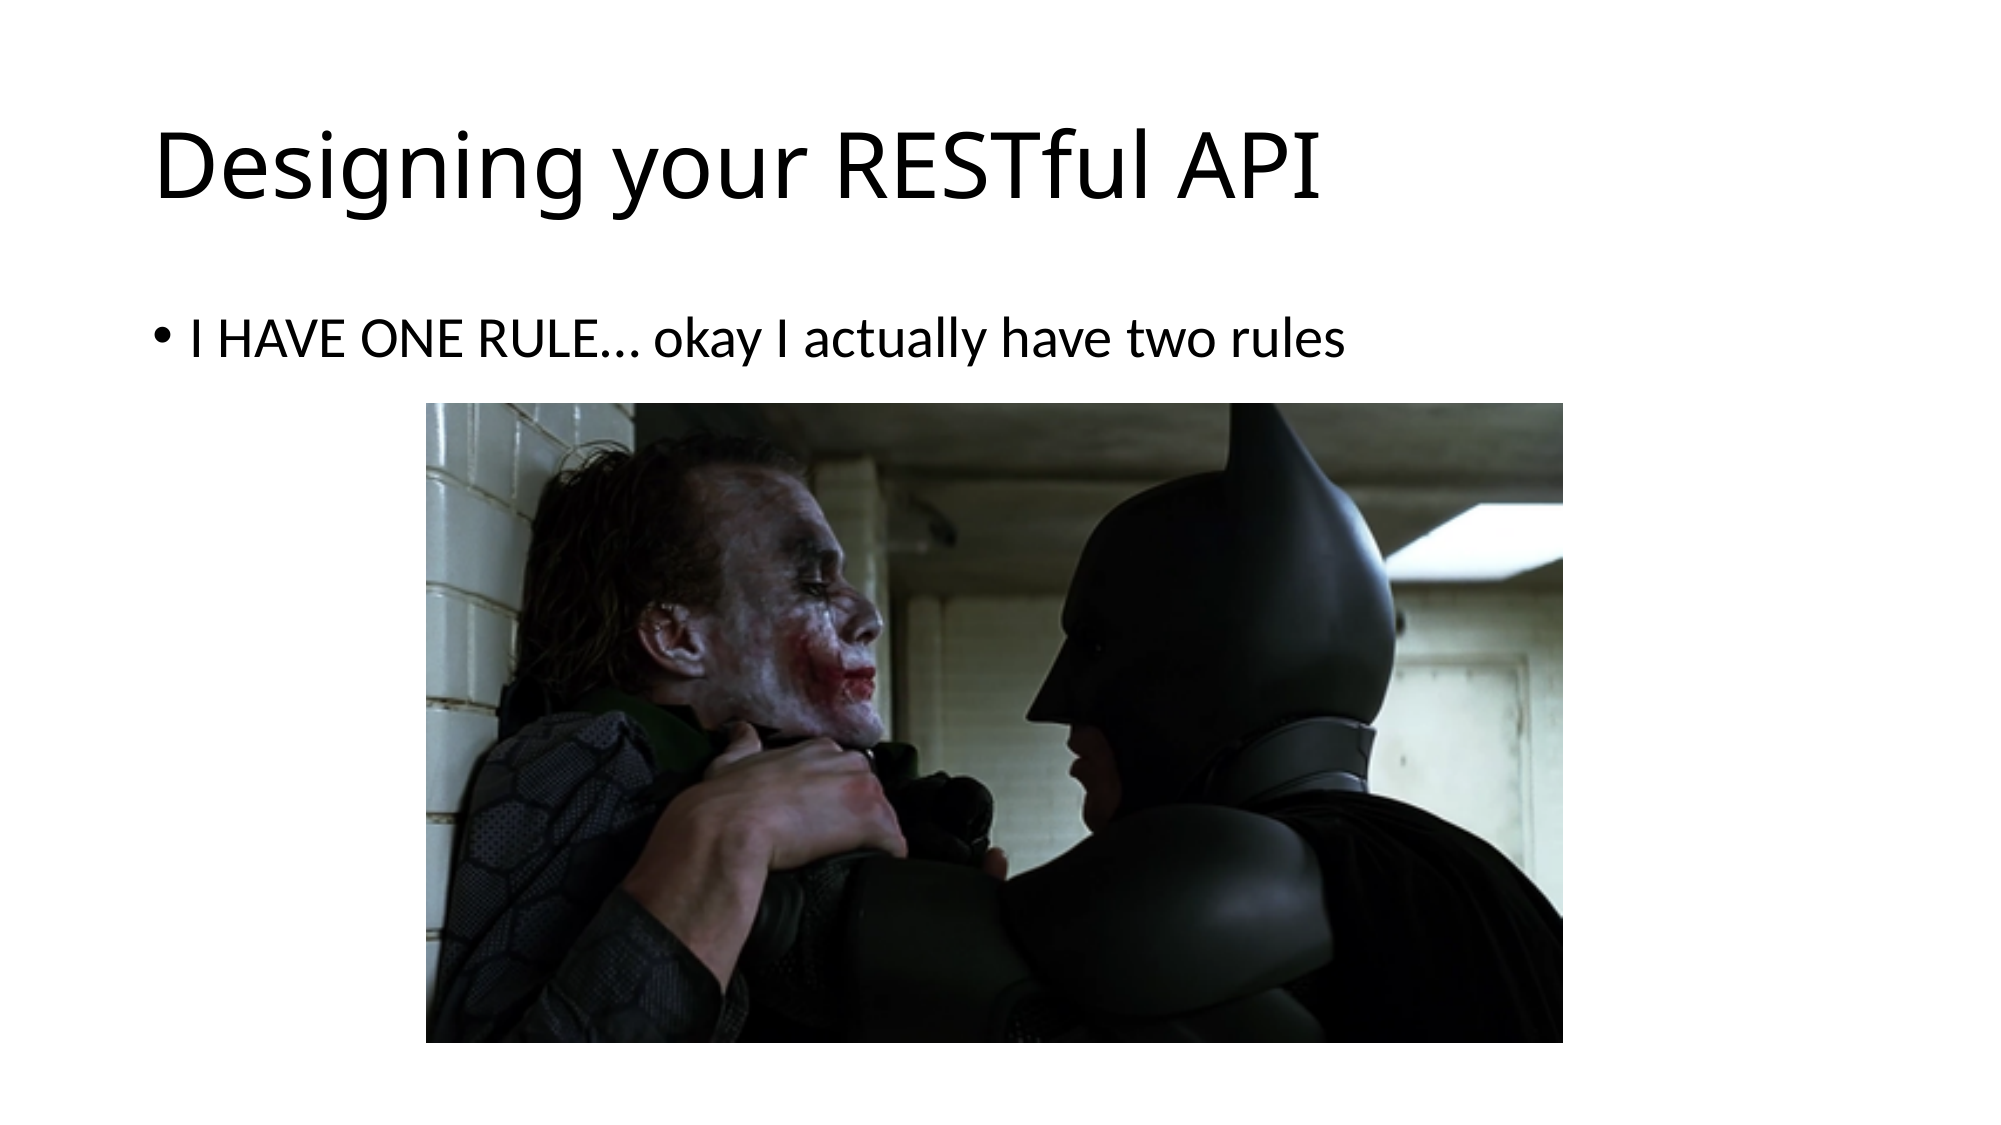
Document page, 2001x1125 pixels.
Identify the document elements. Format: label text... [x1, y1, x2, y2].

list I HAVE ONE RULE… okay I actually have two rules [137, 299, 1863, 1014]
picture [426, 403, 1563, 1043]
title Designing your RESTful API [137, 59, 1863, 278]
